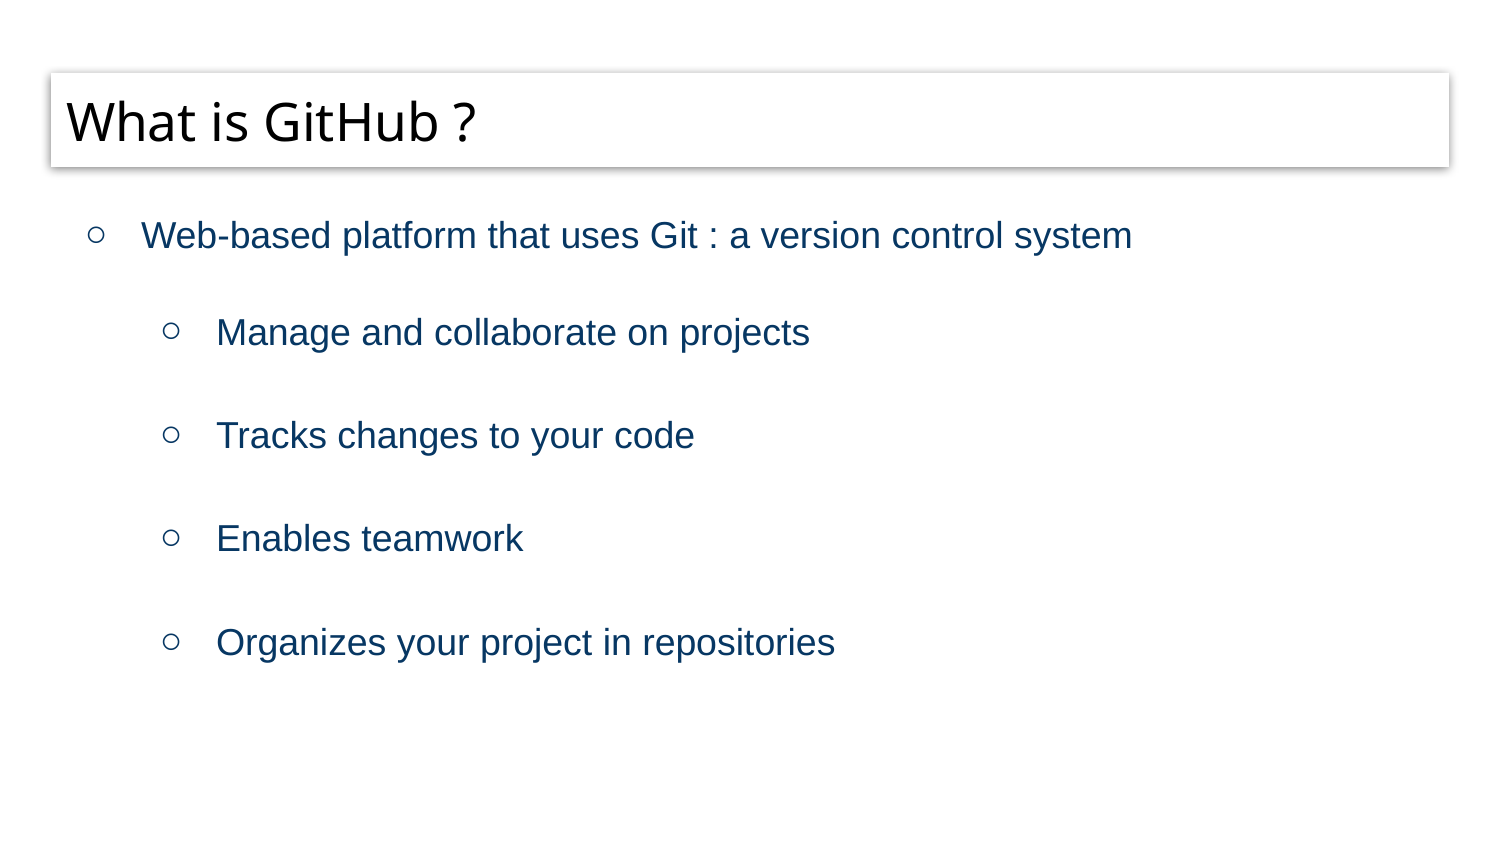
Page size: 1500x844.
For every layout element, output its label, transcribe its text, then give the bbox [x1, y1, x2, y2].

title What is GitHub ? [51, 72, 1449, 167]
list Web-based platform that uses Git : a version control system Manage and collaborate on projects Tracks changes to your code Enables teamwork Organizes your project in repositories [51, 189, 1449, 750]
